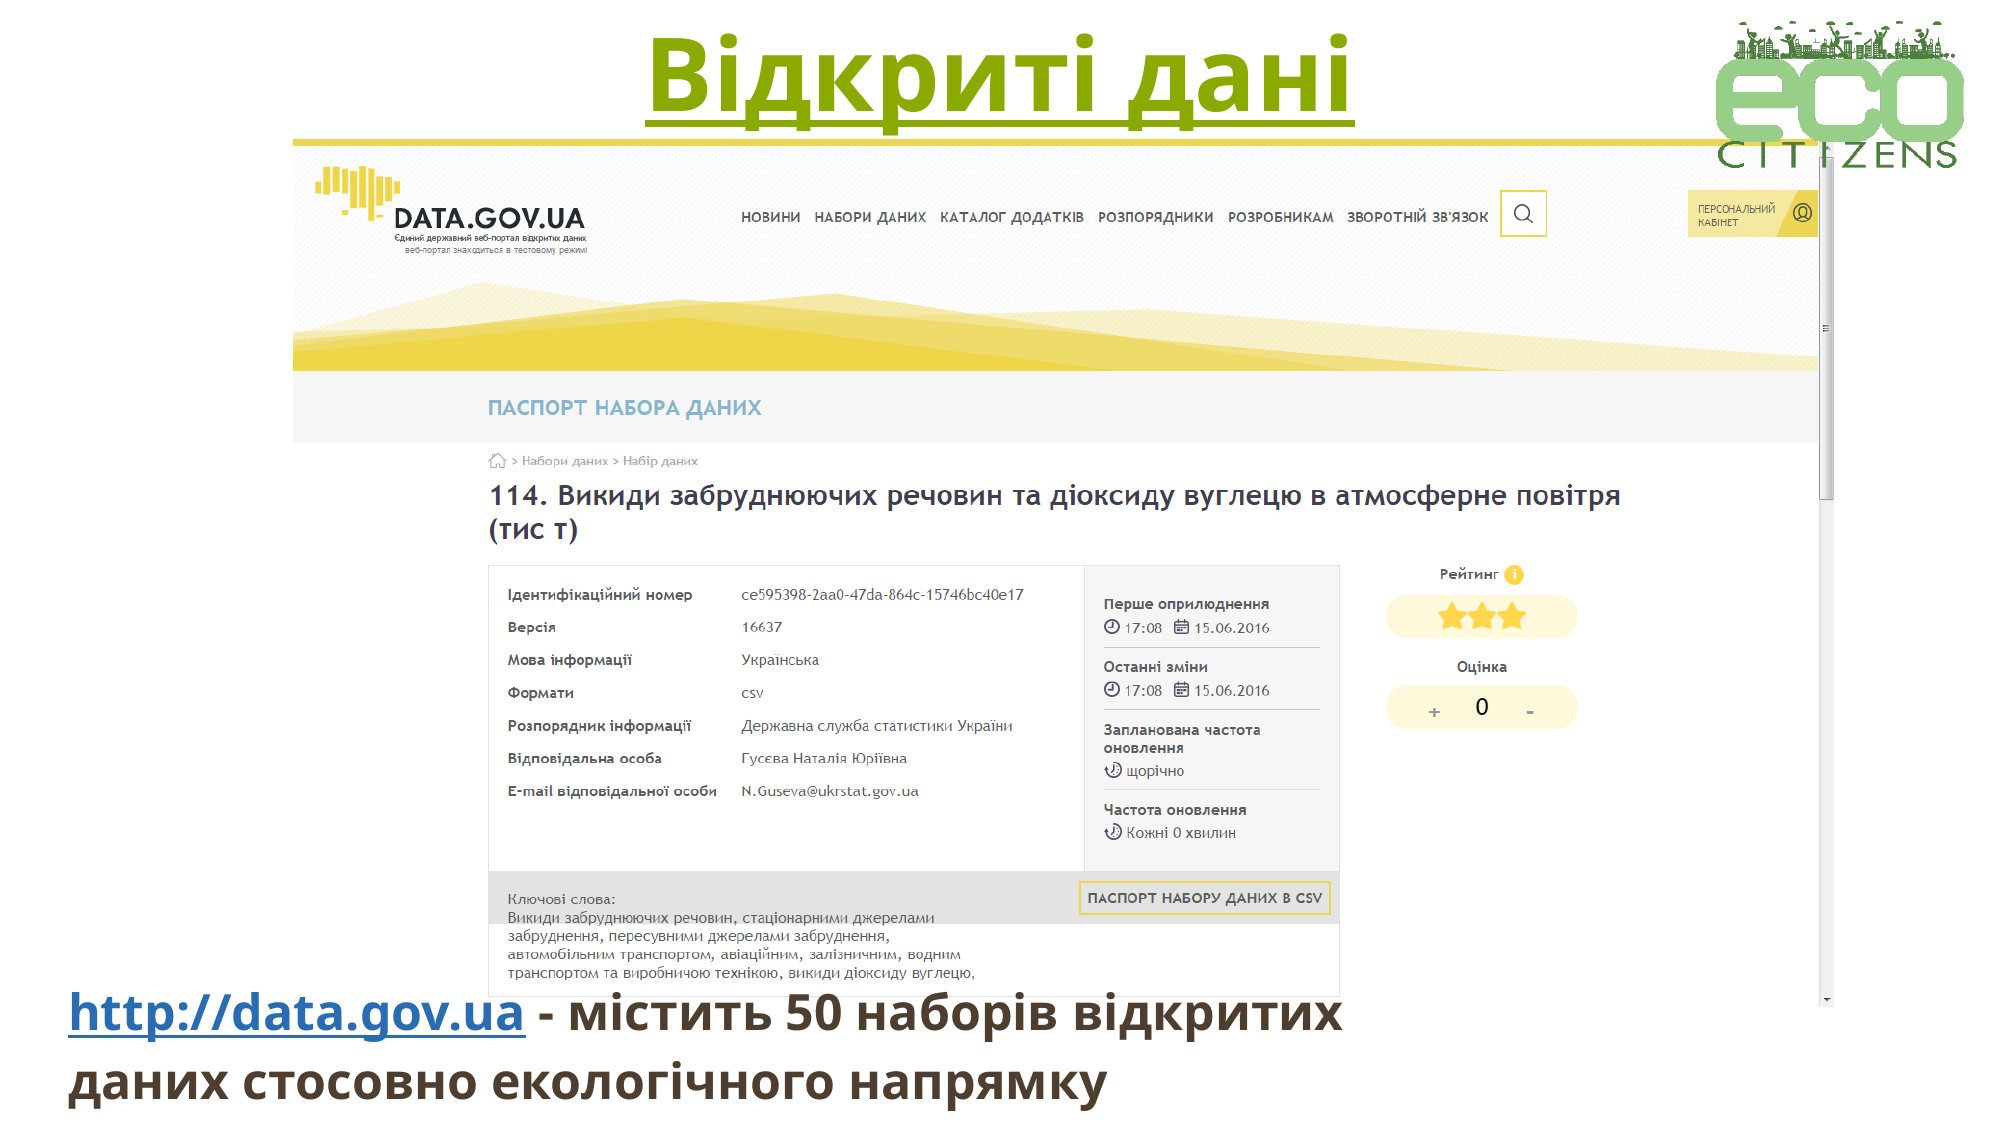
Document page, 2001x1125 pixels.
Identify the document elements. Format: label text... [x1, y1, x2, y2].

text_box http://data.gov.ua - містить 50 наборів відкритих даних стосовно екологічного напрямку [53, 973, 2000, 1125]
title Відкриті дані [0, 0, 2000, 140]
picture [293, 13, 1969, 1007]
